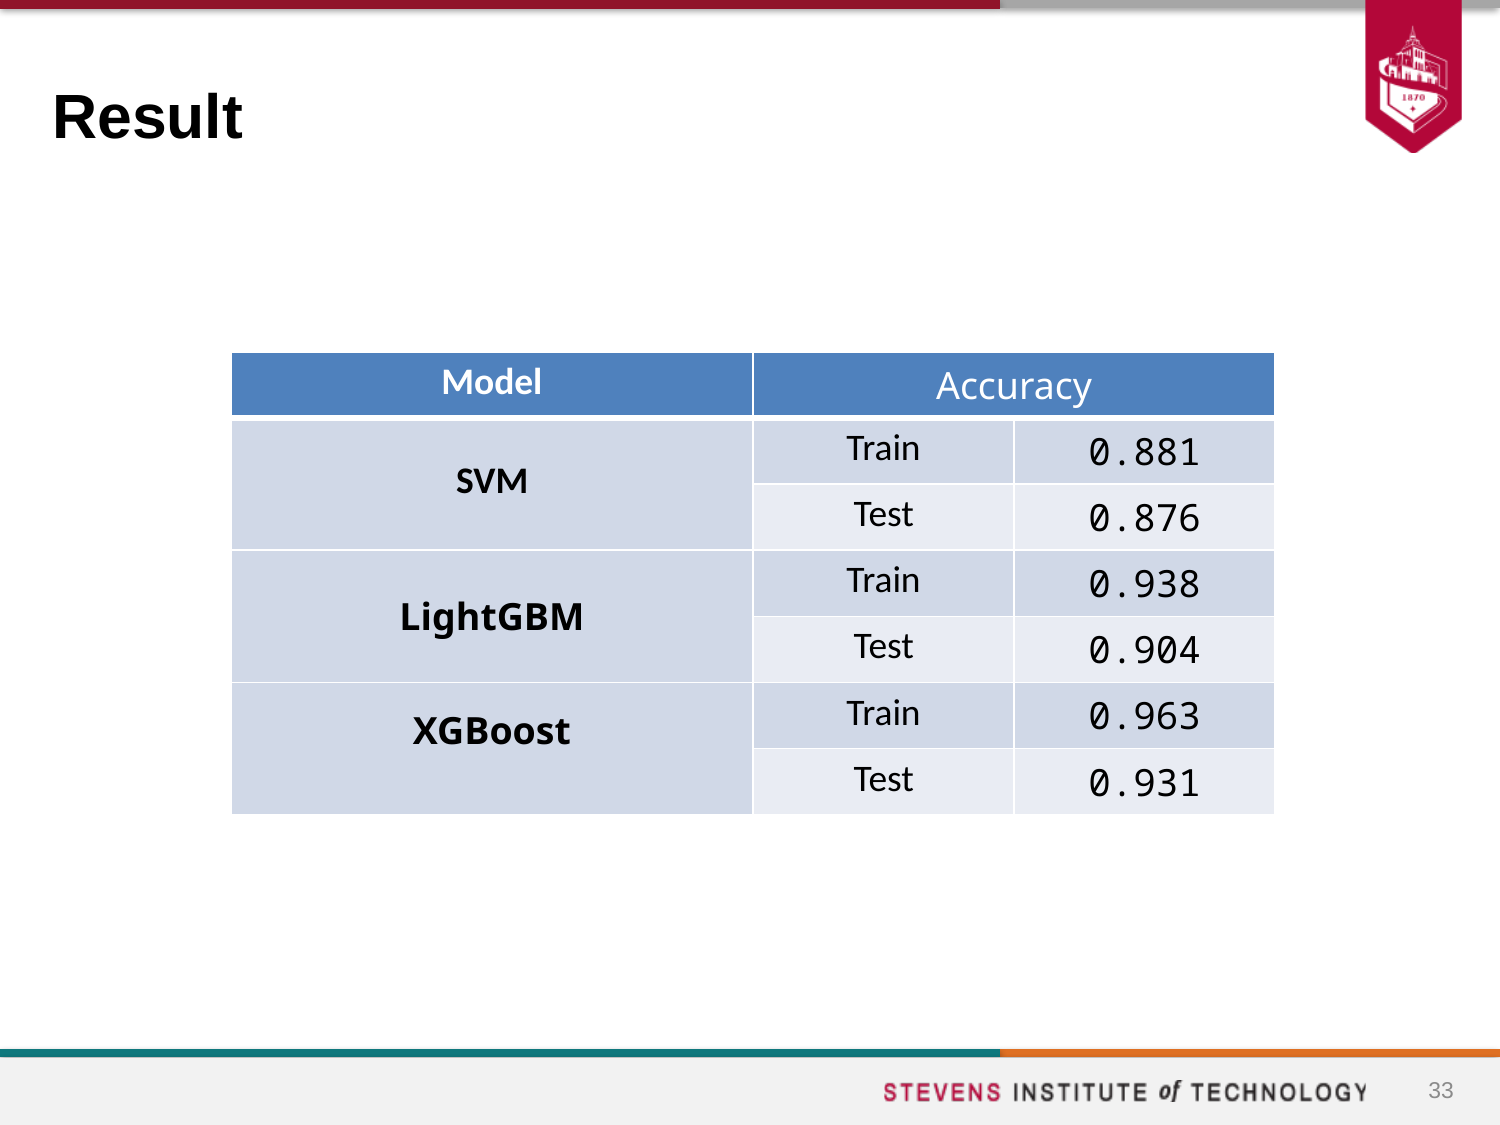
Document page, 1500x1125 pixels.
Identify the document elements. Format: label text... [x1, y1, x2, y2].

table_cell SVM [232, 421, 752, 549]
table_header Accuracy [754, 353, 1274, 415]
table_cell 0.876 [1015, 485, 1274, 549]
table_header Model [232, 353, 752, 415]
table_cell Train [754, 683, 1013, 748]
table_cell Train [754, 421, 1013, 483]
table_cell 0.881 [1015, 421, 1274, 483]
table_cell 0.938 [1015, 551, 1274, 616]
title Result [37, 68, 1236, 157]
table_cell Test [754, 749, 1013, 814]
table_cell 0.904 [1015, 617, 1274, 682]
table_cell 0.963 [1015, 683, 1274, 748]
table_cell LightGBM [232, 551, 752, 682]
table_cell Test [754, 485, 1013, 549]
slide_number 34 [1401, 1059, 1481, 1120]
table_cell Train [754, 551, 1013, 616]
table_cell Test [754, 617, 1013, 682]
table_cell 0.931 [1015, 749, 1274, 814]
table_cell XGBoost [232, 683, 752, 814]
